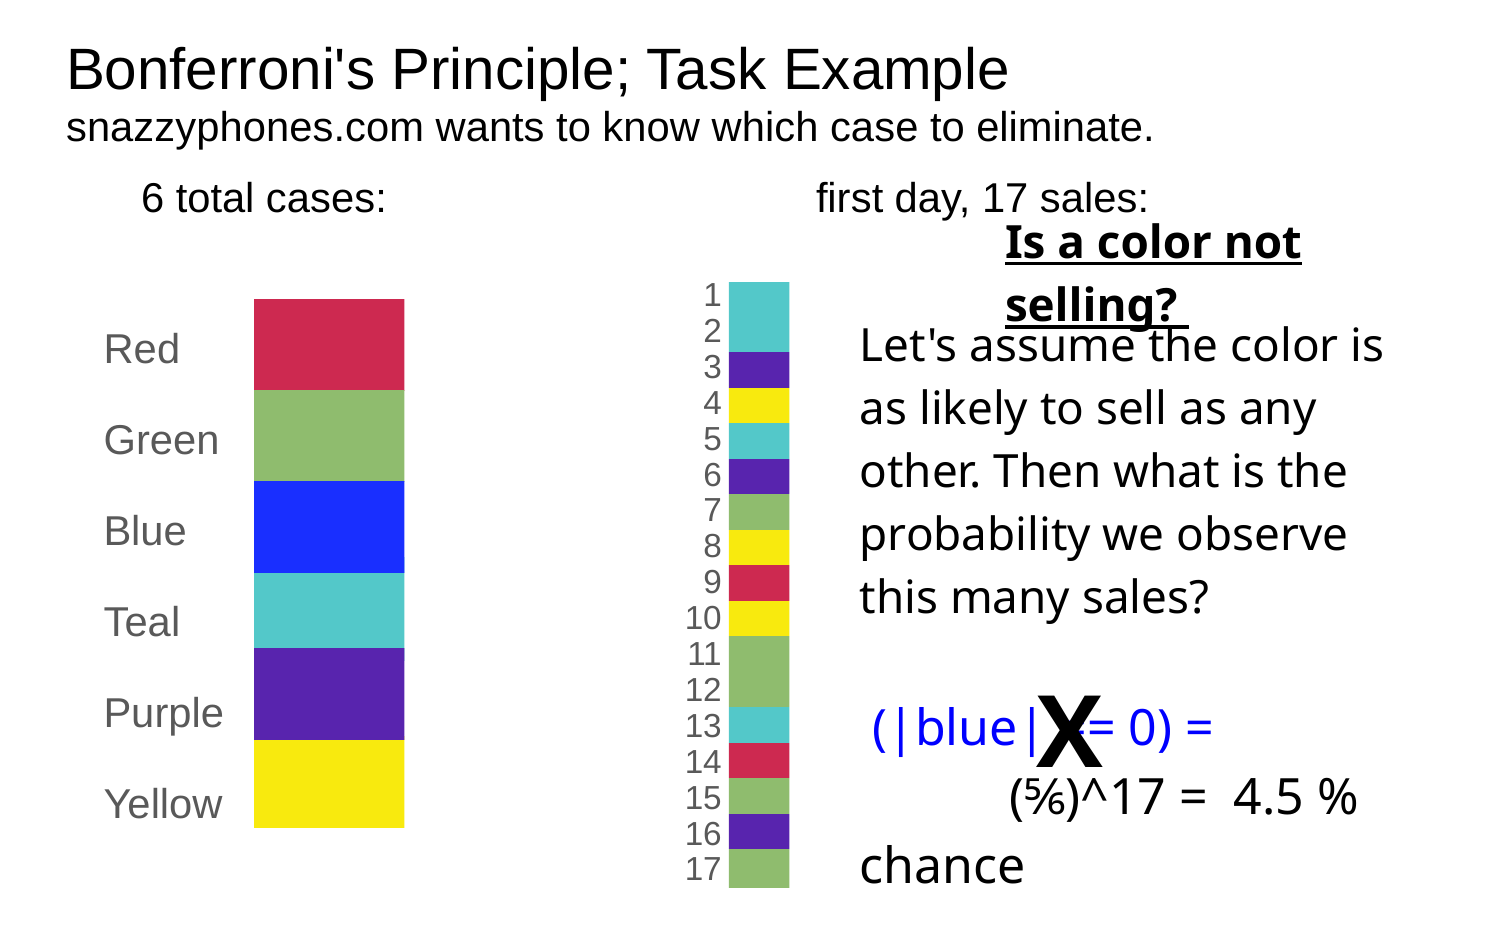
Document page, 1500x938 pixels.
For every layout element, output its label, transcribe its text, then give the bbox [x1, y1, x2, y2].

list Red Green Blue Teal Purple Yellow [13, 299, 252, 821]
picture [728, 281, 790, 889]
picture [253, 299, 405, 828]
text_box X [1021, 634, 1083, 740]
title Bonferroni's Principle; Task Example [51, 16, 1449, 121]
text_box Let's assume the color is as likely to sell as any other. Then what is the probability we observe this many sales? (|blue| == 0) = (⅚)^17 = 4.5 % chance [844, 292, 1449, 878]
text_box Is a color not selling? [990, 189, 1483, 346]
list 1 2 3 4 5 6 7 8 9 10 11 12 13 14 15 16 17 [626, 262, 737, 790]
text_box snazzyphones.com wants to know which case to eliminate. 6 total cases: first day, 17 sales: [51, 84, 1383, 171]
